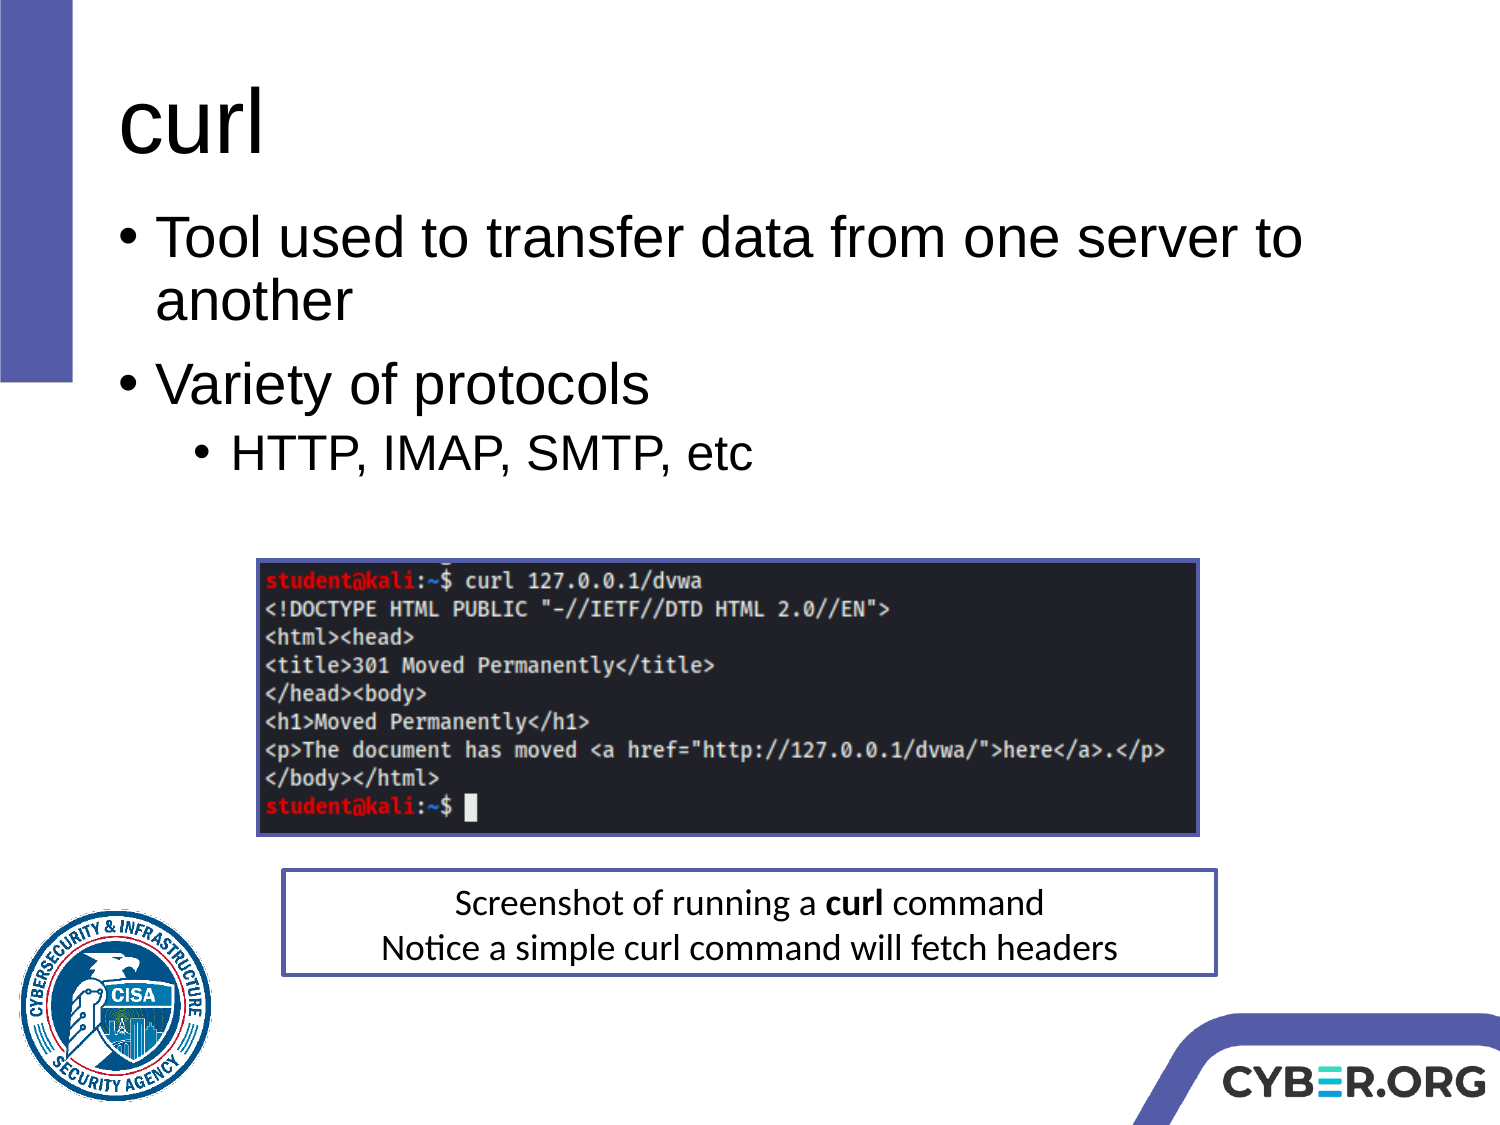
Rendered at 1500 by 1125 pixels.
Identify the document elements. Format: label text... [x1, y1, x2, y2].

text_box Screenshot of running a curl command Notice a simple curl command will fetch headers [283, 870, 1217, 975]
title curl [103, 59, 1397, 188]
picture [0, 0, 1500, 1125]
list Tool used to transfer data from one server to another Variety of protocols HTTP, IMAP, SMTP, etc [103, 200, 1397, 1014]
